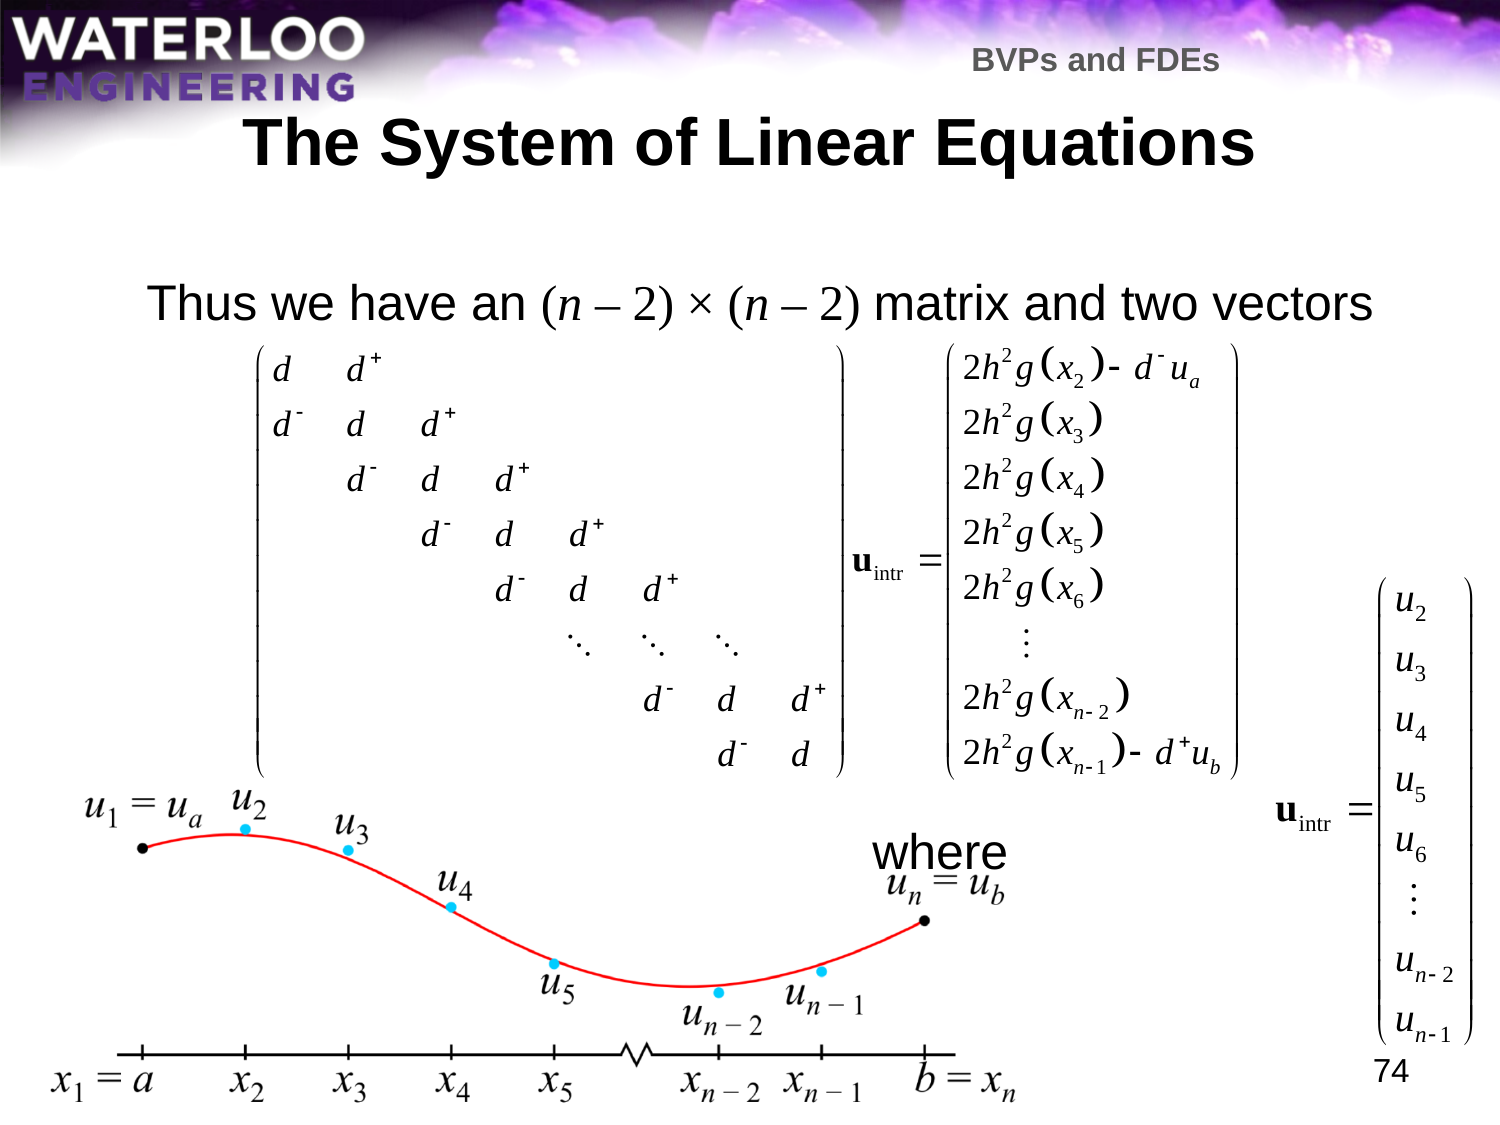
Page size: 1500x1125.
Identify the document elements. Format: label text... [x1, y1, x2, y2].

picture [0, 0, 1500, 1125]
list Thus we have an (n – 2) × (n – 2) matrix and two vectors where [74, 262, 1426, 1020]
slide_number 74 [1296, 1064, 1425, 1097]
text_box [248, 335, 1249, 789]
footer BVPs and FDEs [535, 31, 1236, 74]
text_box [1270, 567, 1485, 1056]
title The System of Linear Equations [74, 44, 1426, 233]
